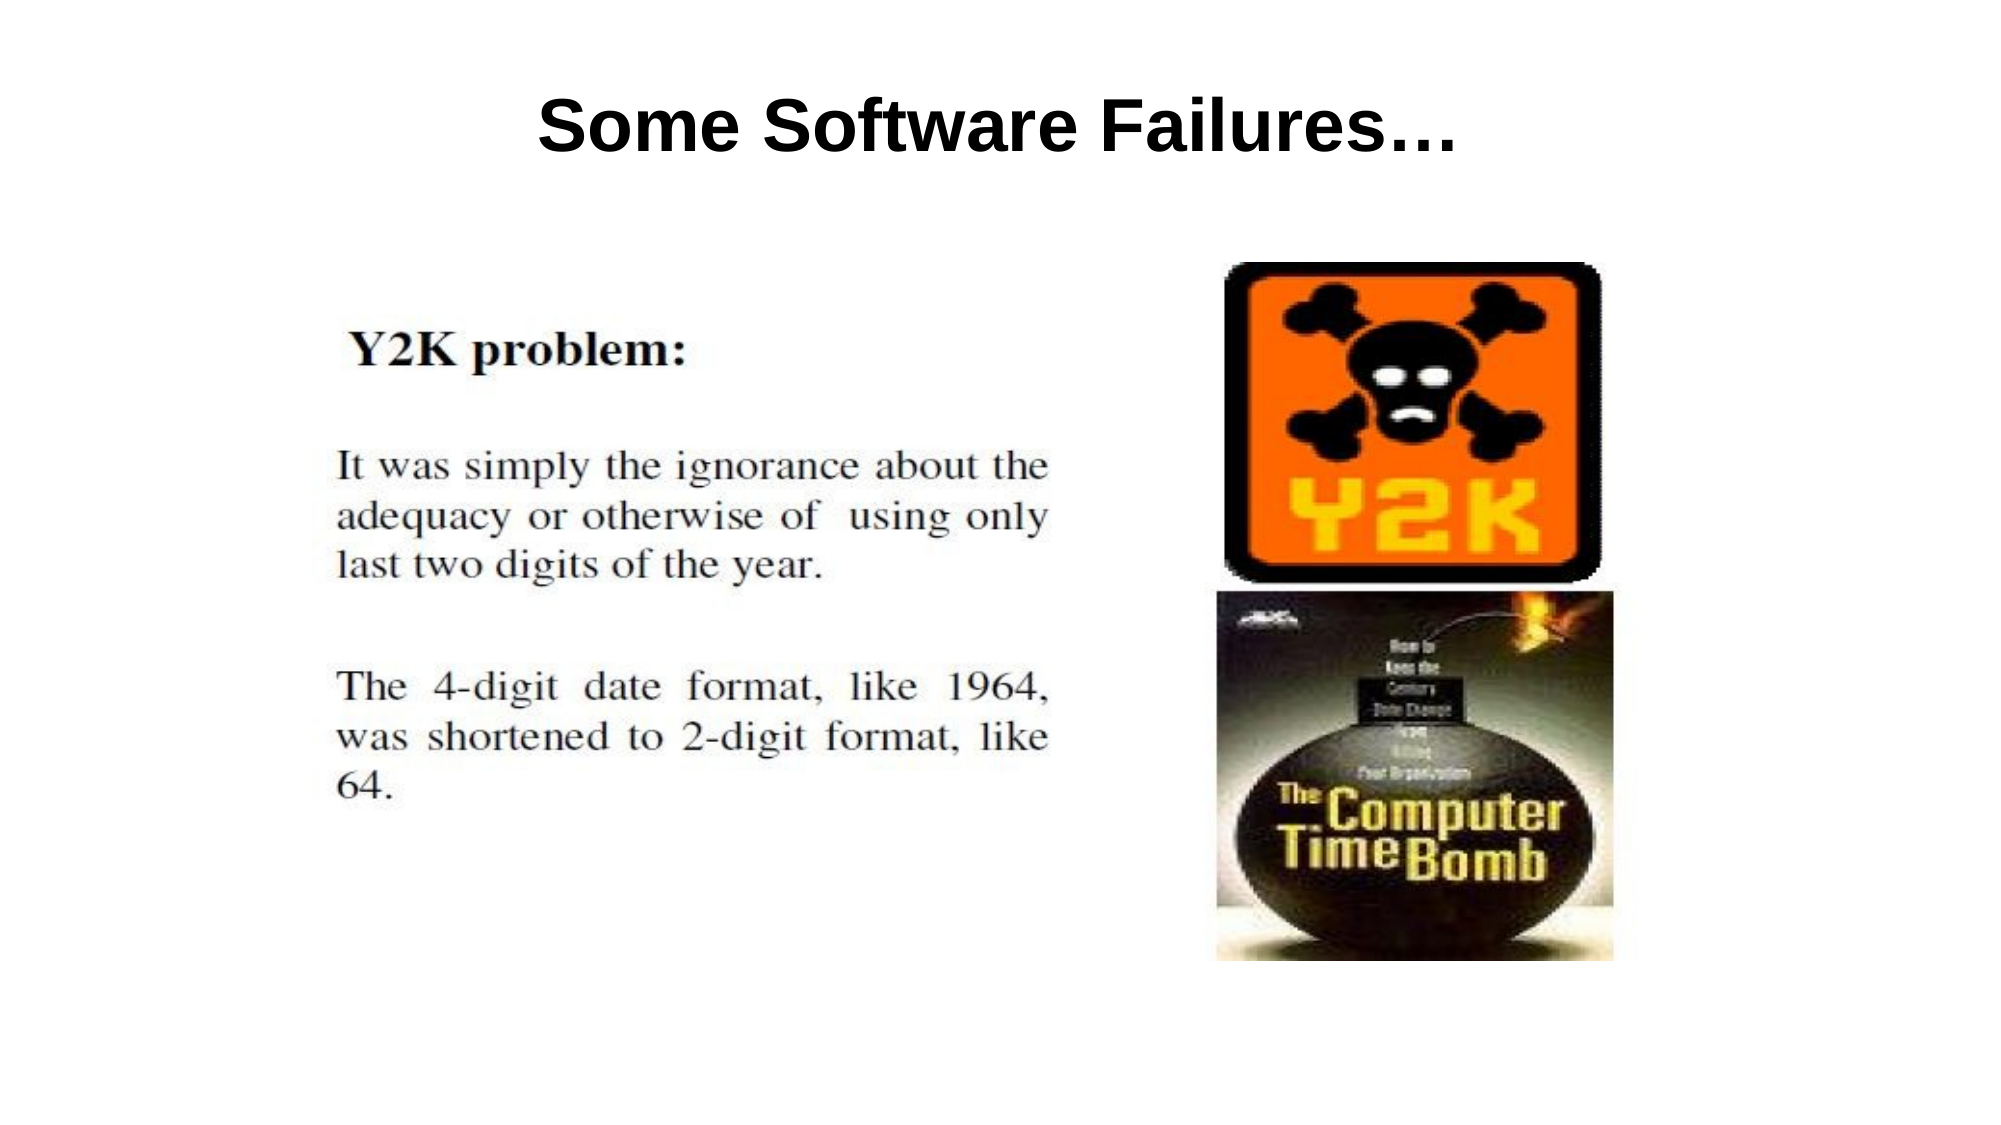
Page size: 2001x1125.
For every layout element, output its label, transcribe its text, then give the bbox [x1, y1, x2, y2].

text_box Some Software Failures… [457, 76, 1543, 167]
text_box [312, 262, 1639, 961]
